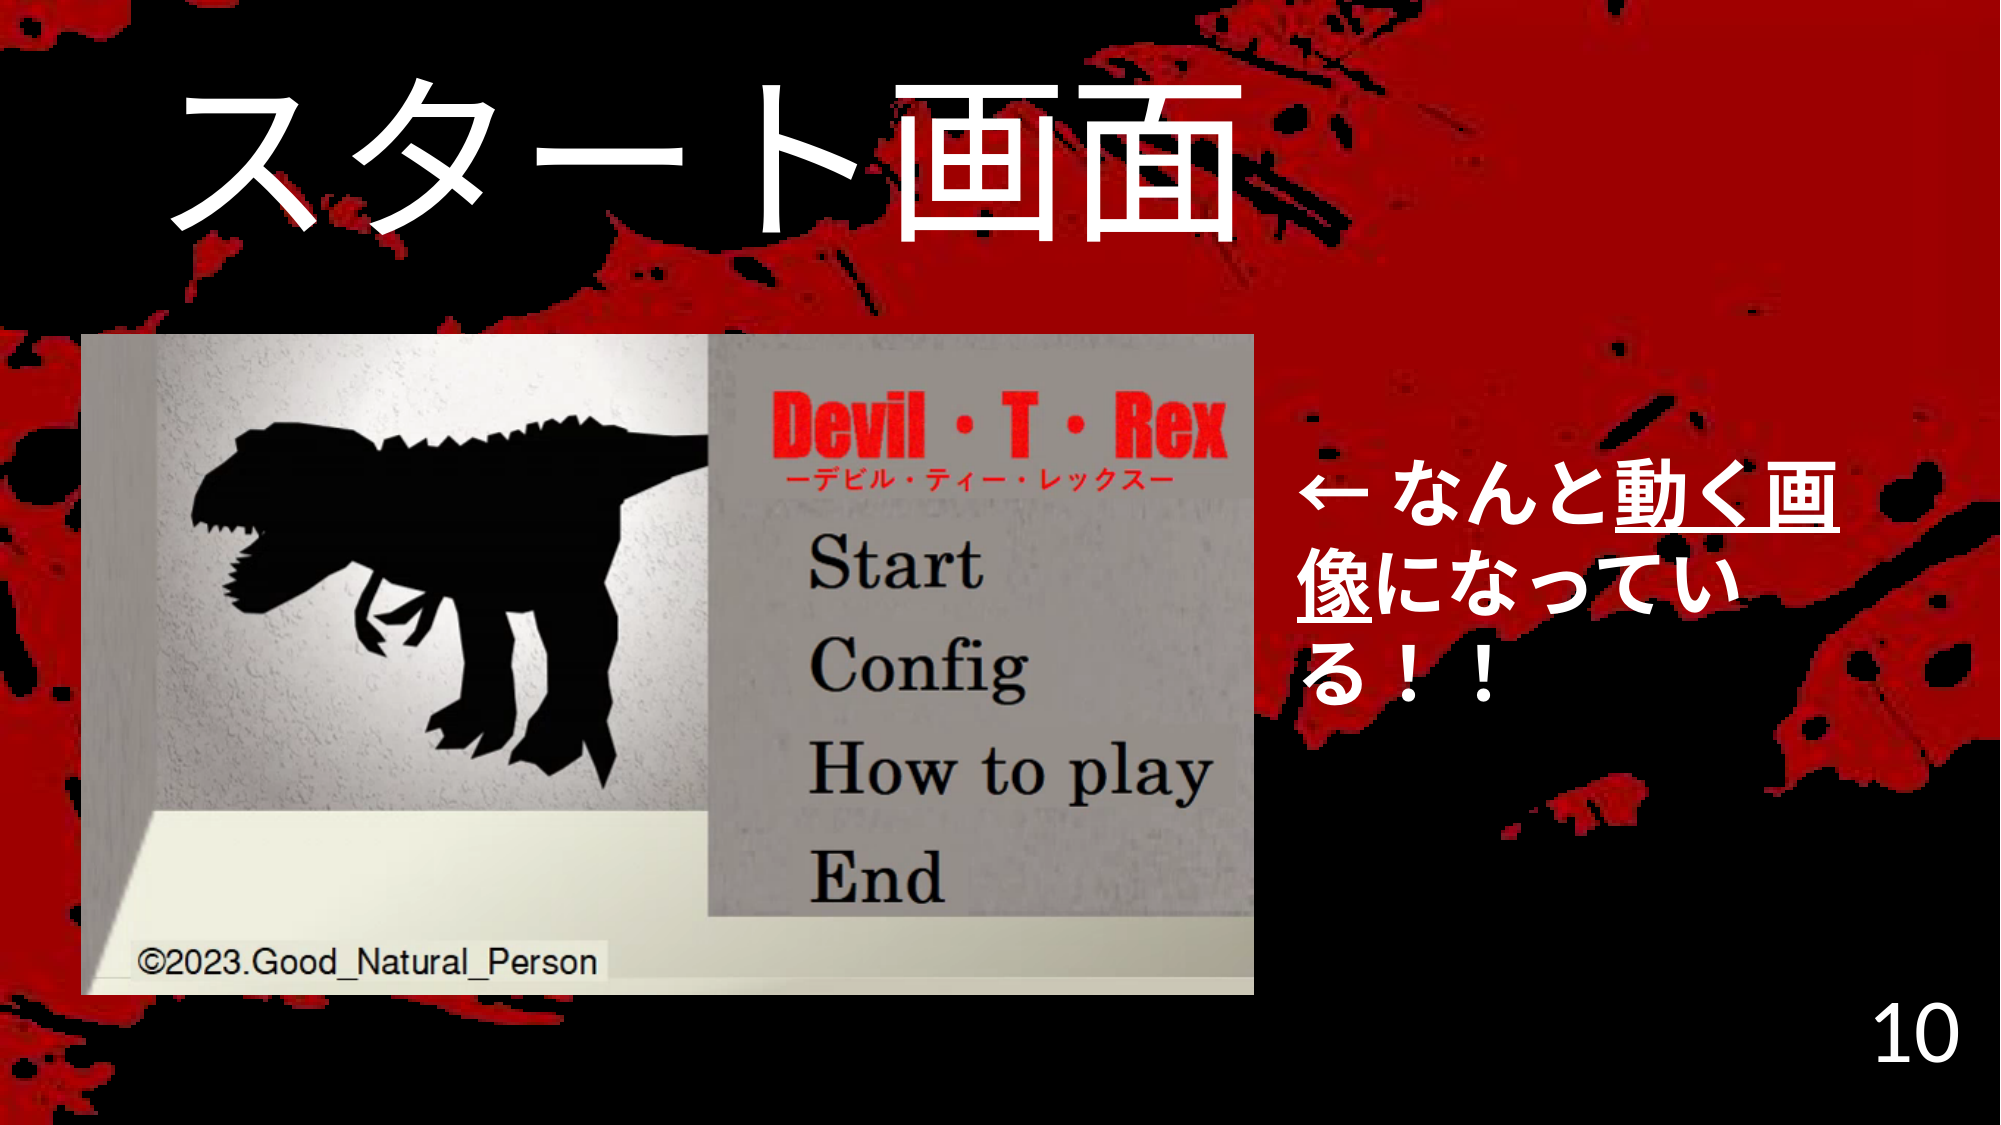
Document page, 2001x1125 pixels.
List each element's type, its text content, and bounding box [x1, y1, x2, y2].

text_box ←なんと動く画像になっている！！ [1282, 439, 1913, 725]
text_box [80, 333, 1255, 996]
picture [0, 0, 2000, 1125]
slide_number 10 [1525, 995, 1976, 1056]
title スタート画面 [137, 59, 1863, 278]
